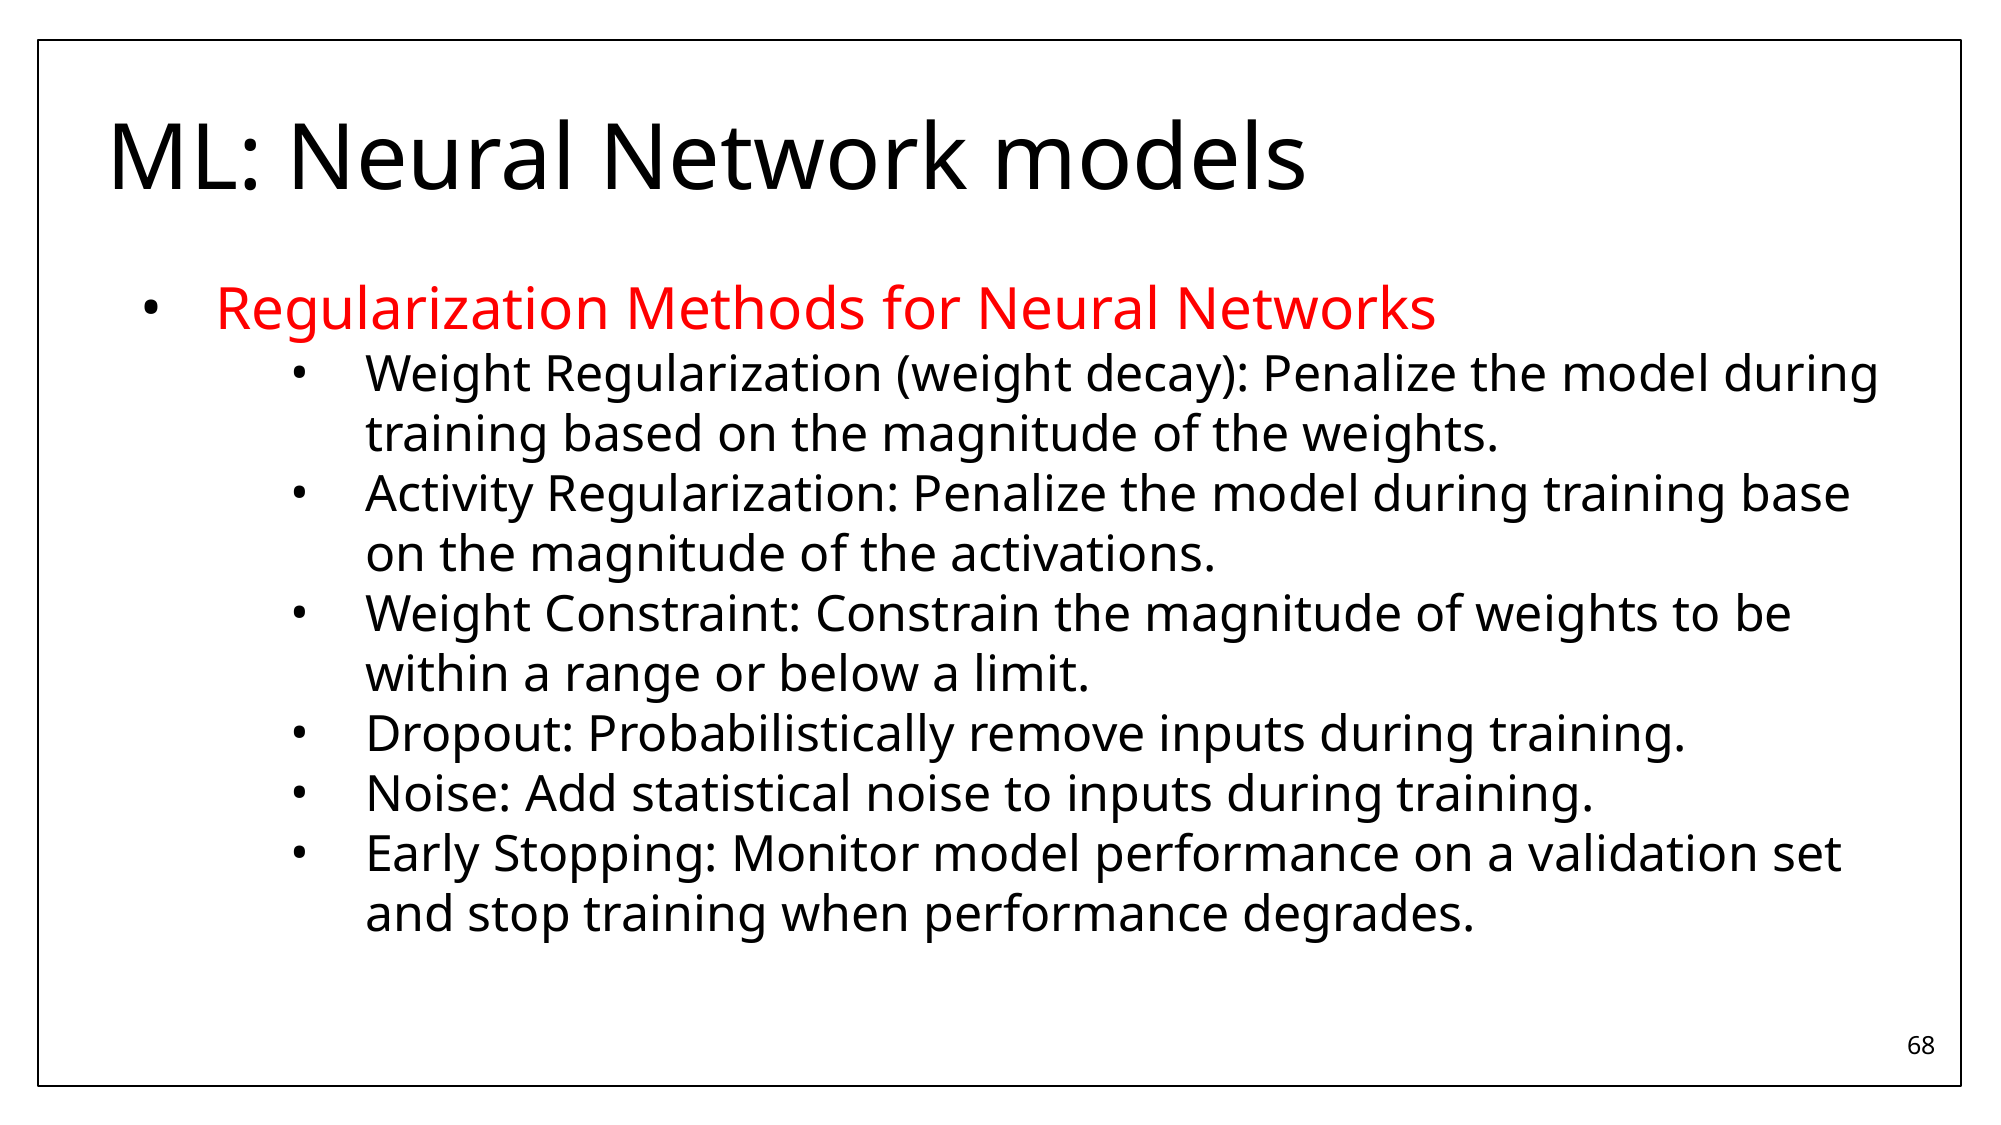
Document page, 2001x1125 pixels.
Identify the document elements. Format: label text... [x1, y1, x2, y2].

title ML: Neural Network models [91, 48, 1924, 271]
text_box Regularization Methods for Neural Networks Weight Regularization (weight decay): Penalize the model during training based on the magnitude of the weights. Activity Regularization: Penalize the model during training base on the magnitude of the activations. Weight Constraint: Constrain the magnitude of weights to be within a range or below a limit. Dropout: Probabilistically remove inputs during training. Noise: Add statistical noise to inputs during training. Early Stopping: Monitor model performance on a validation set and stop training when performance degrades. [117, 263, 1909, 1060]
slide_number 68 [1670, 1016, 1951, 1077]
